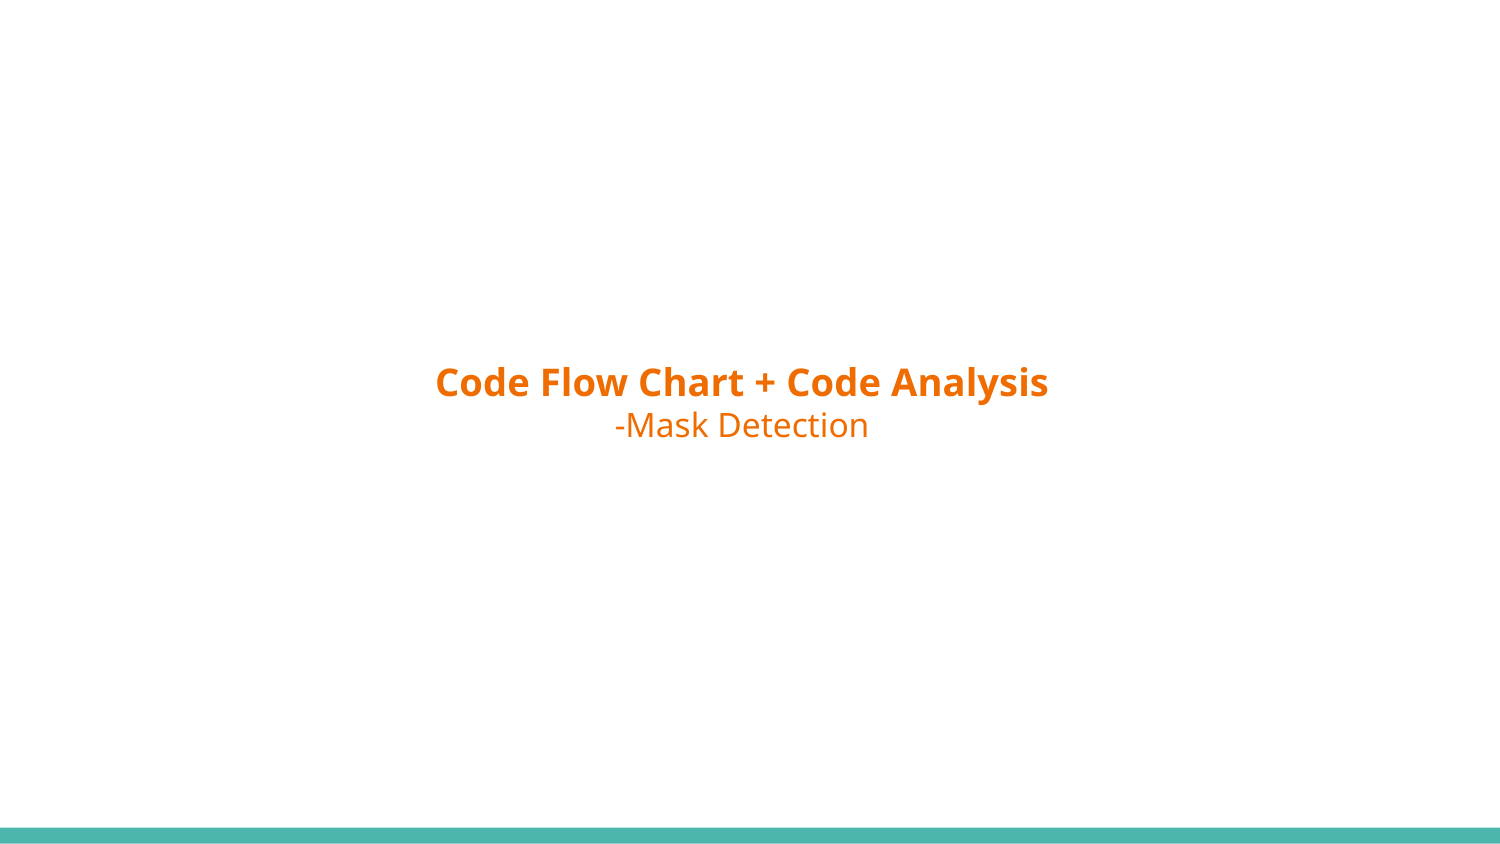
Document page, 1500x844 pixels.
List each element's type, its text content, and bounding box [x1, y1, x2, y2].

title Code Flow Chart + Code Analysis -Mask Detection [43, 342, 1442, 459]
